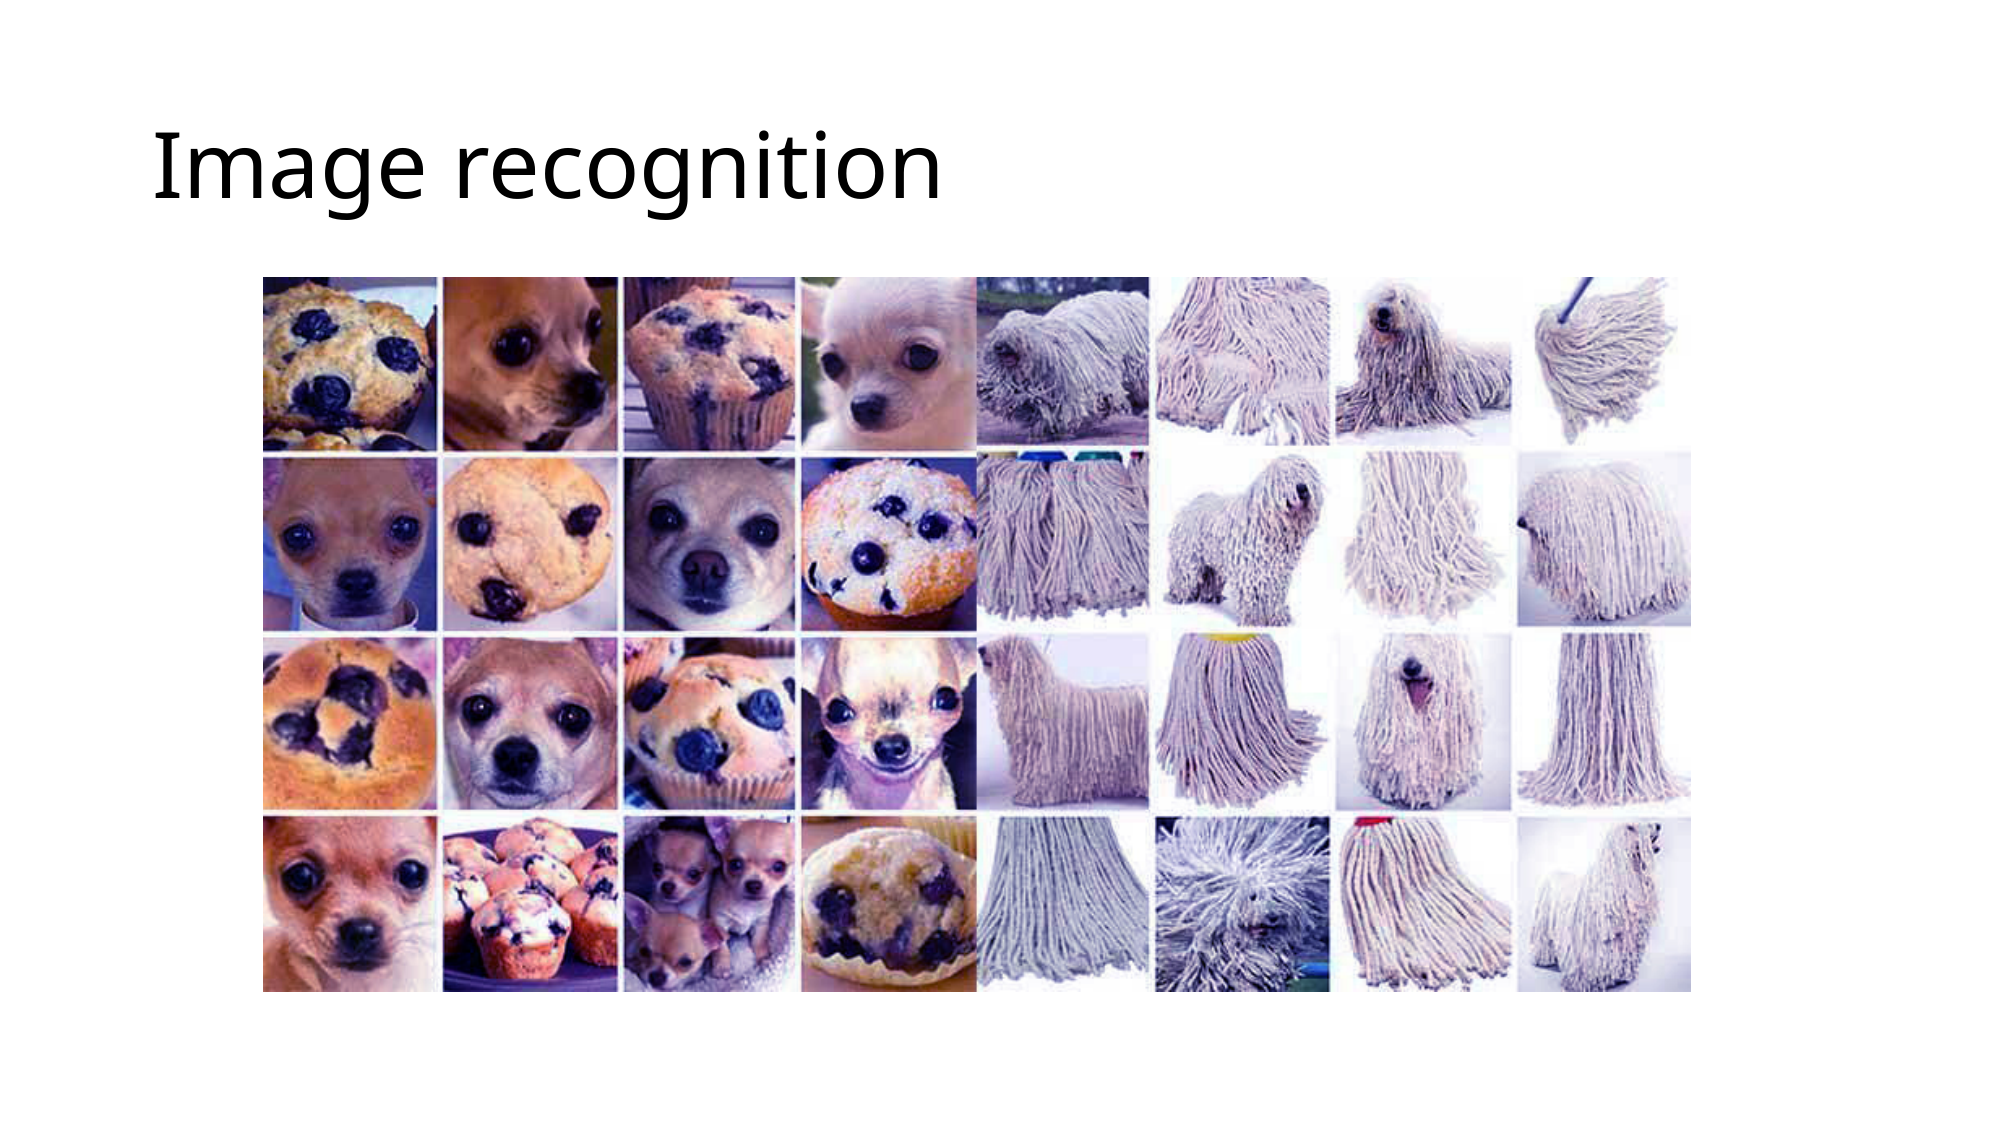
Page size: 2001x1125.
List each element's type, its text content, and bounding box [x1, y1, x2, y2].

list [263, 277, 1691, 992]
title Image recognition [137, 59, 1863, 278]
